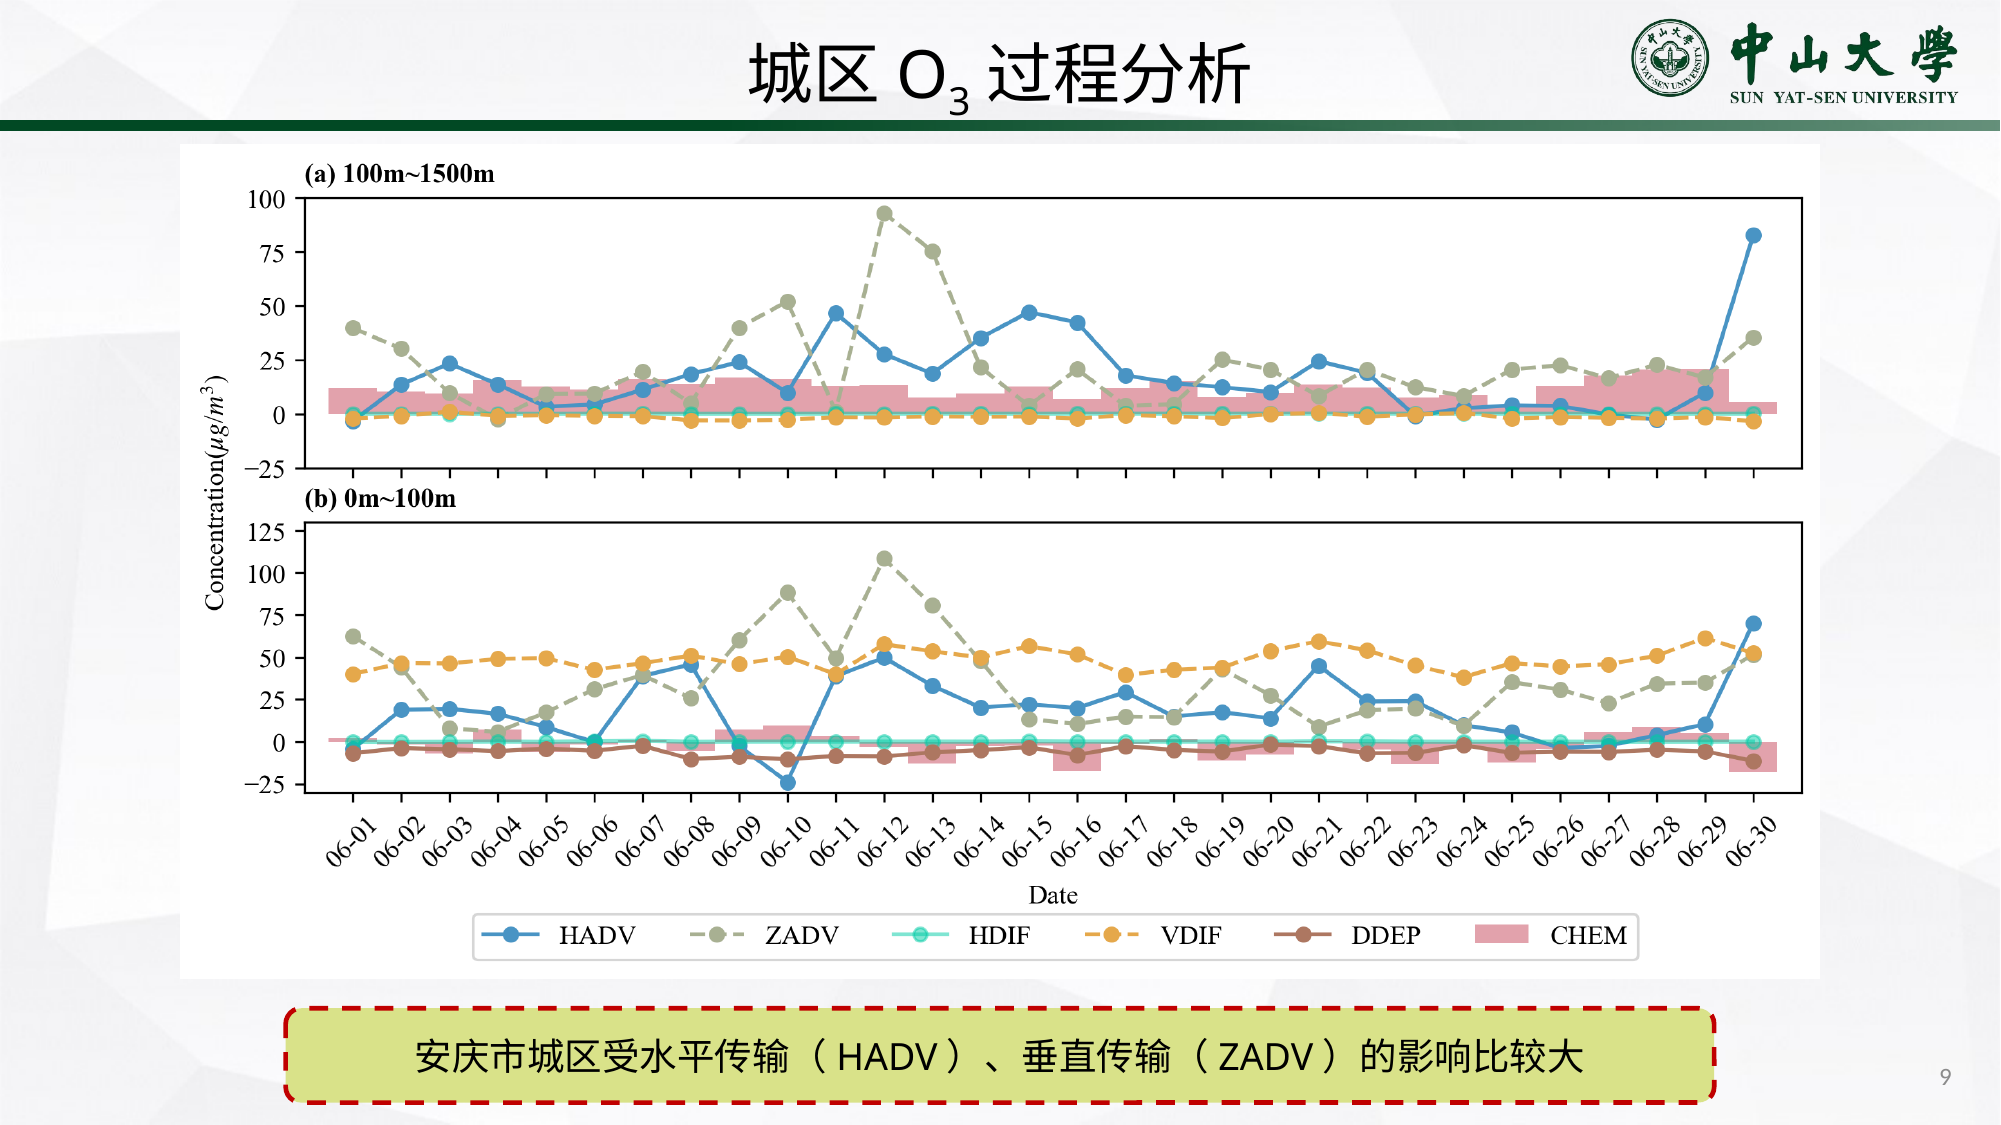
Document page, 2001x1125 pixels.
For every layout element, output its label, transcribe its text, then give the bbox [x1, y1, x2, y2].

slide_number 9 [1841, 1045, 1967, 1106]
text_box 城区O3过程分析 [320, 24, 1680, 131]
text_box 安庆市城区受水平传输（HADV）、垂直传输（ZADV）的影响比较大 [284, 1007, 1716, 1104]
picture [0, 0, 2001, 1125]
text_box [0, 119, 2000, 132]
